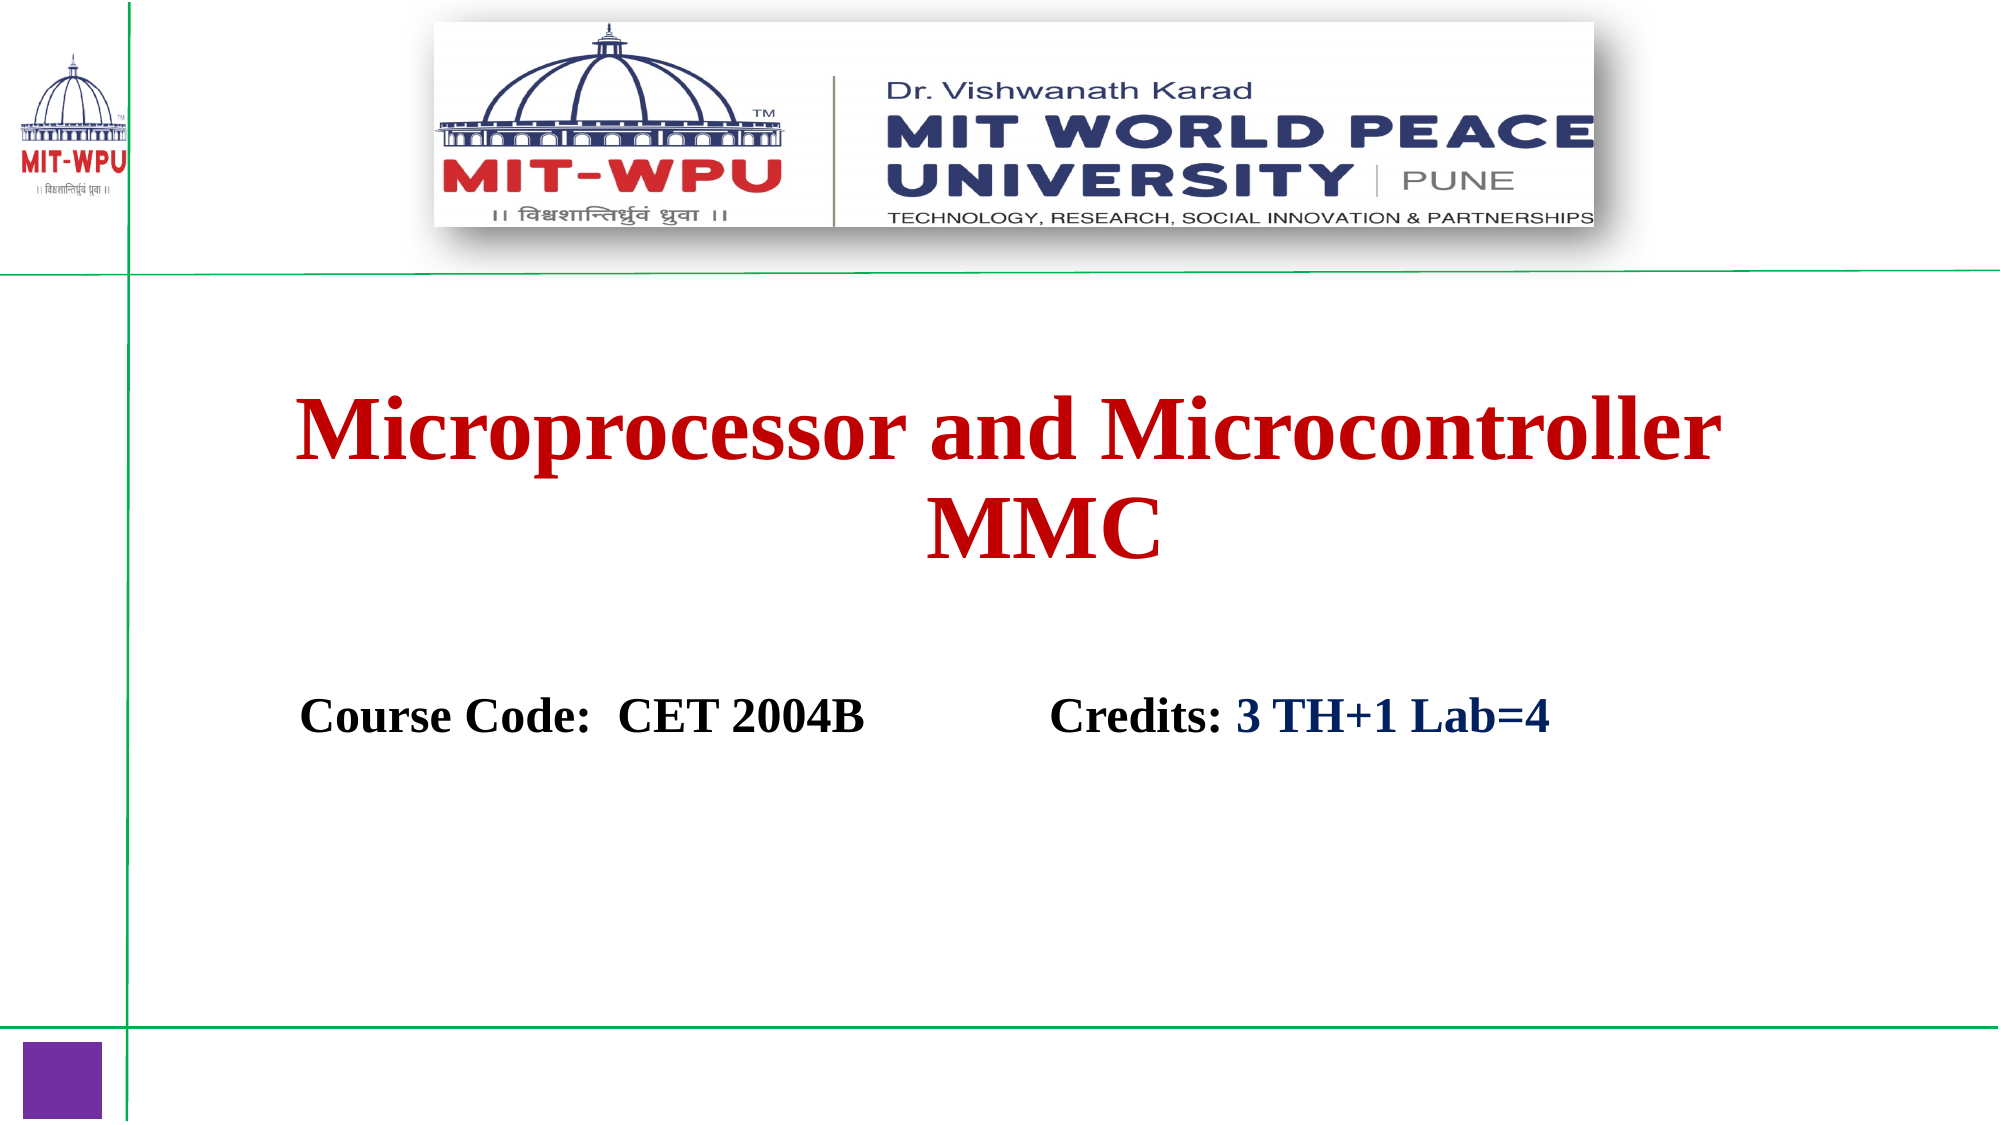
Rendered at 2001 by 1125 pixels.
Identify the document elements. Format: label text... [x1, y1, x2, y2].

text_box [135, 270, 2000, 276]
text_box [126, 1, 130, 1026]
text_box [126, 1039, 130, 1122]
text_box [23, 1042, 102, 1118]
text_box [19, 53, 121, 196]
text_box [0, 270, 121, 276]
picture [434, 22, 1594, 228]
subtitle Course Code: CET 2004B Credits: 3 TH+1 Lab=4 [284, 600, 1785, 812]
title Microprocessor and Microcontroller MMC [236, 359, 1855, 586]
